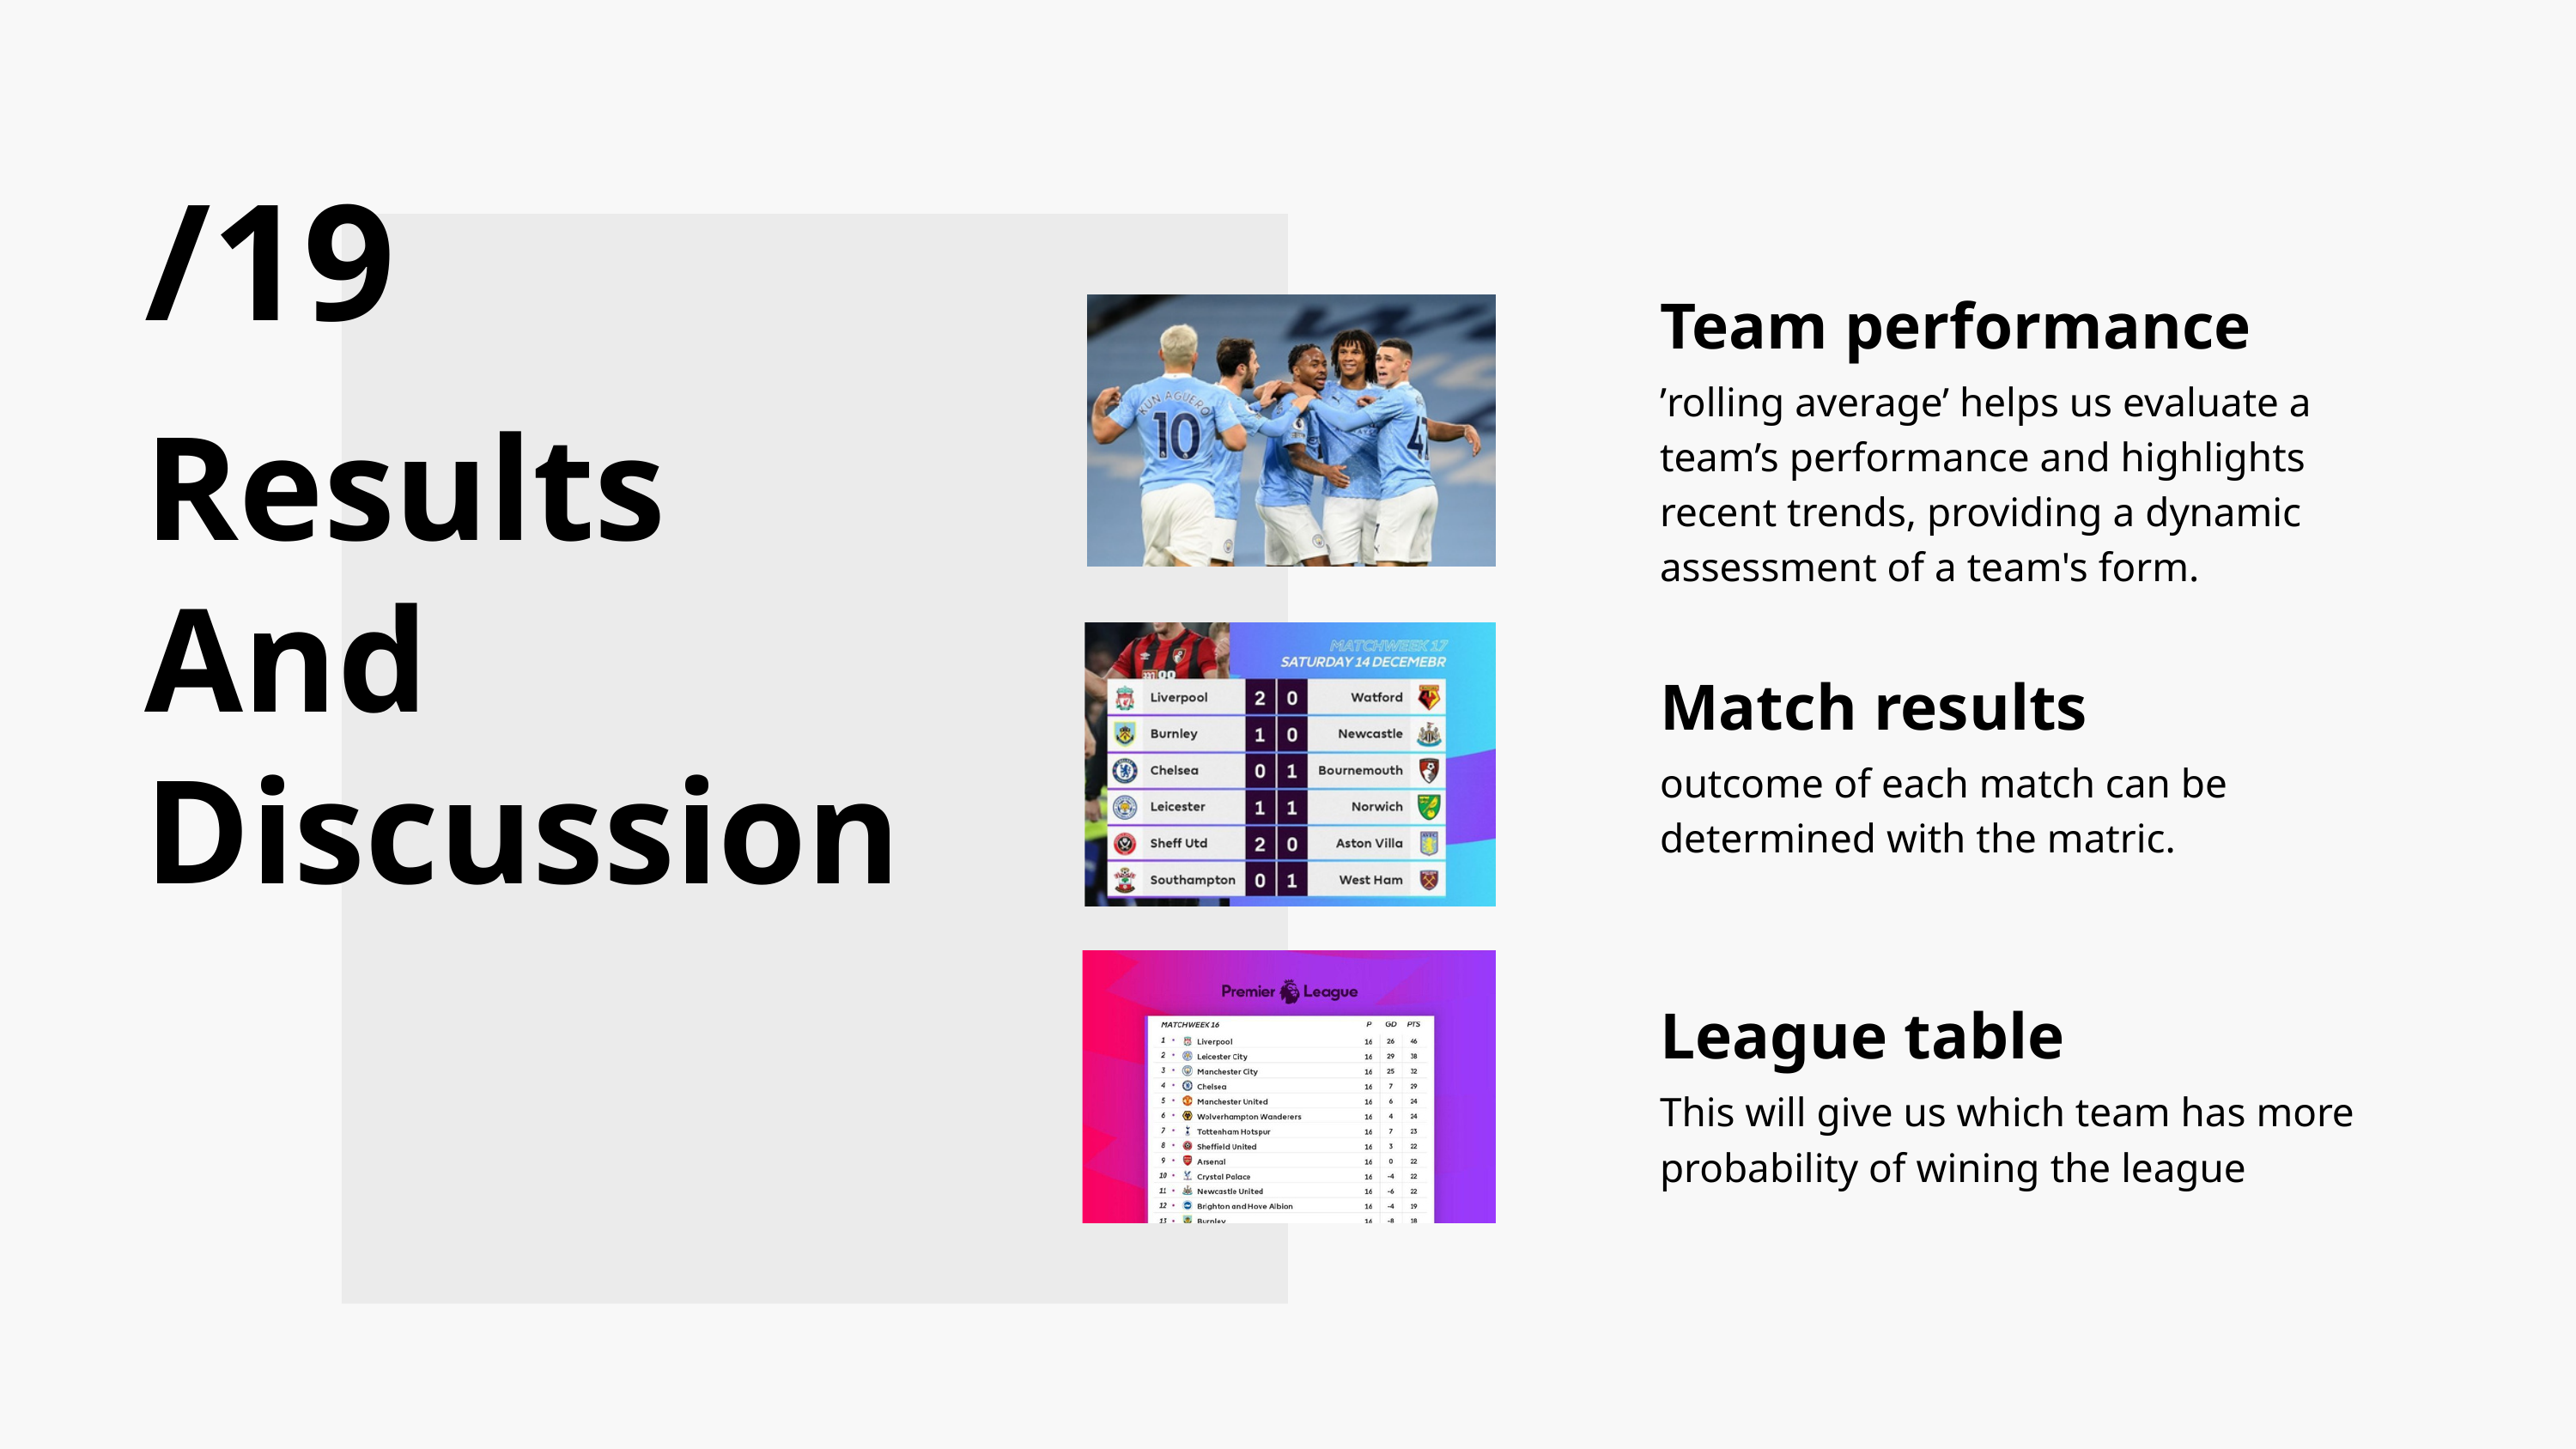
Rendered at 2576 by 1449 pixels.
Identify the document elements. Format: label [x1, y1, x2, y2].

text_box [1087, 294, 1496, 567]
text_box [144, 144, 958, 907]
text_box [1659, 990, 2365, 1185]
text_box [341, 214, 1288, 1304]
text_box [1082, 950, 1496, 1223]
text_box [1659, 279, 2338, 582]
text_box [1659, 660, 2338, 858]
text_box [1084, 622, 1496, 906]
